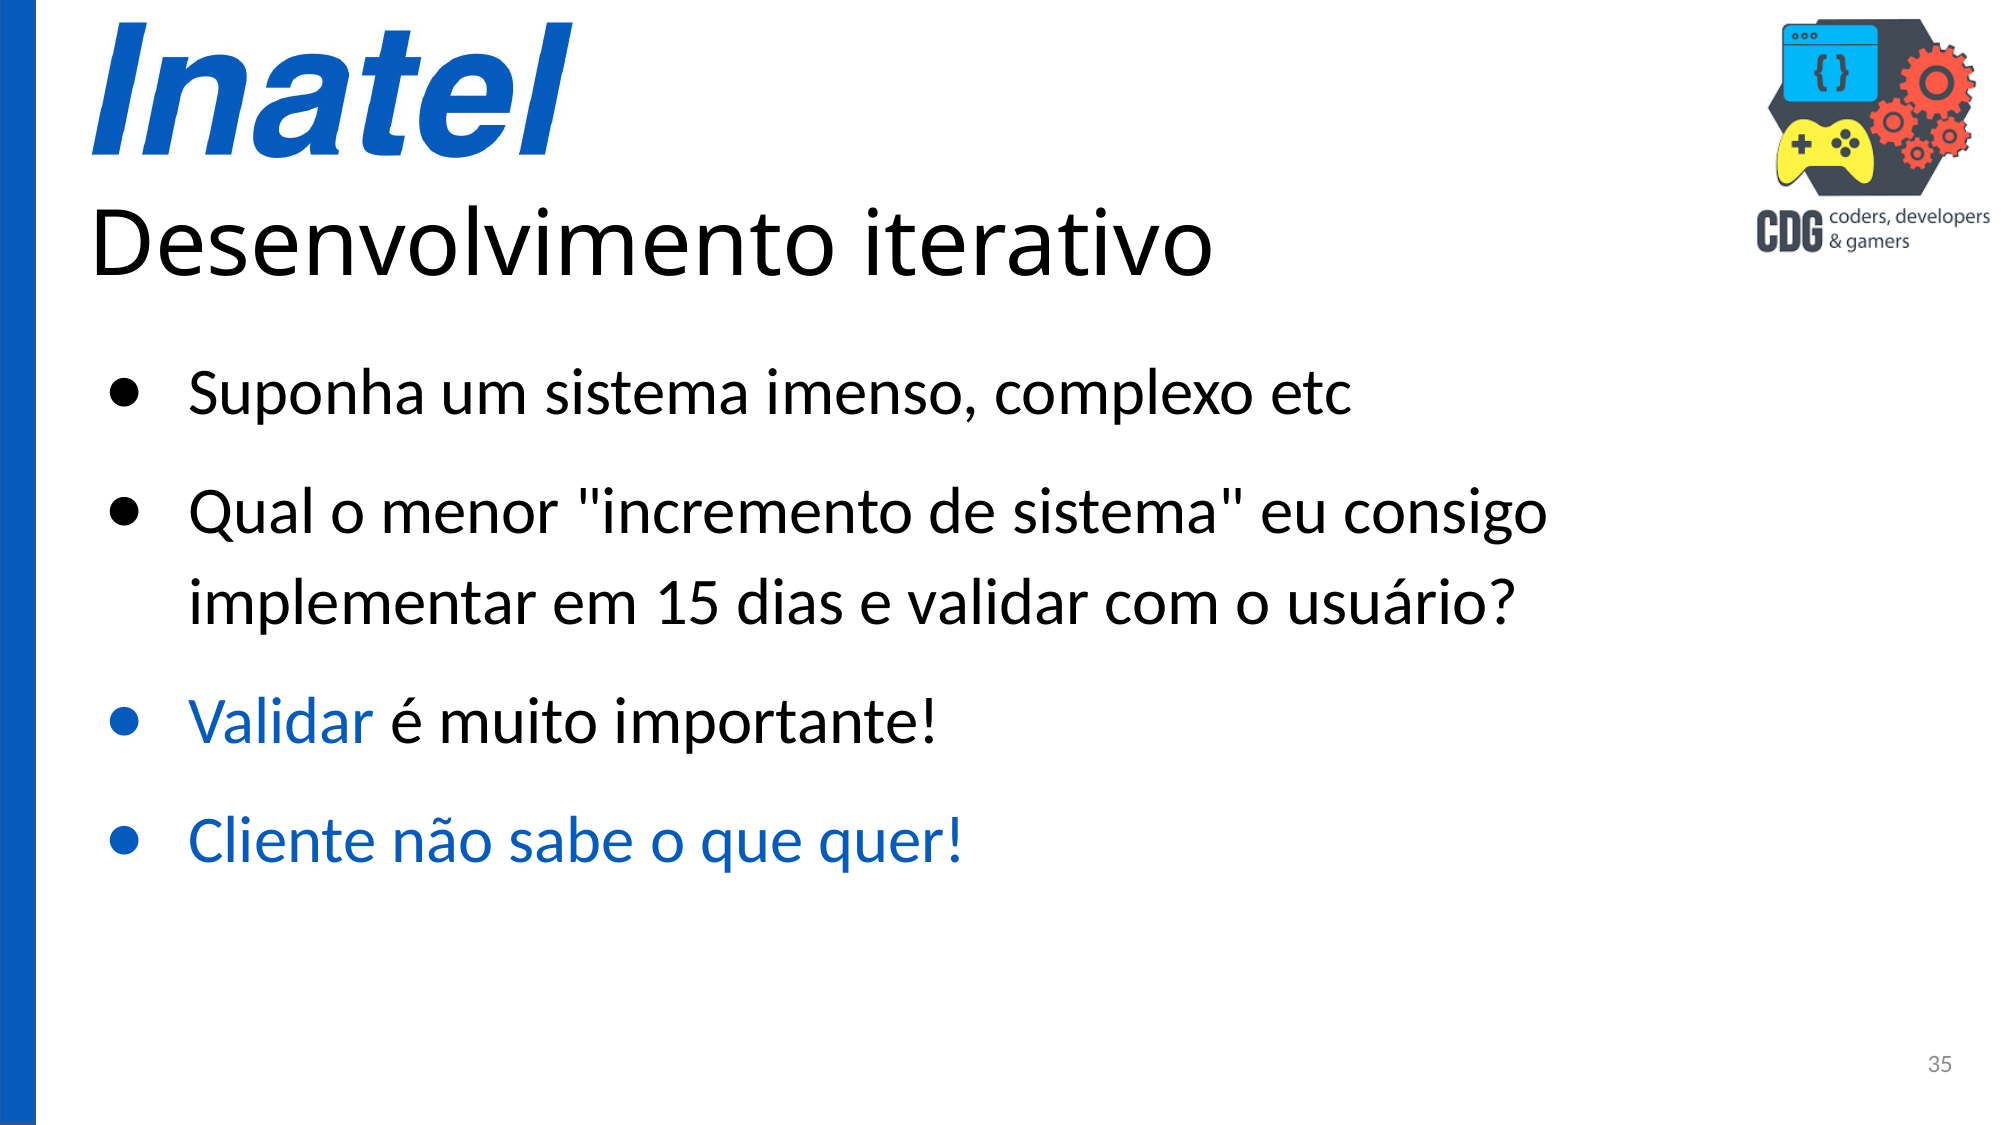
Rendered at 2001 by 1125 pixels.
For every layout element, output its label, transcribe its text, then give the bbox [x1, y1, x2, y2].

title Desenvolvimento iterativo [68, 176, 1932, 302]
slide_number 35 [1853, 1019, 1974, 1106]
picture [1745, 9, 2000, 265]
list Suponha um sistema imenso, complexo etc Qual o menor "incremento de sistema" eu consigo implementar em 15 dias e validar com o usuário? Validar é muito importante! Cliente não sabe o que quer! [68, 317, 1932, 990]
picture [91, 22, 573, 158]
